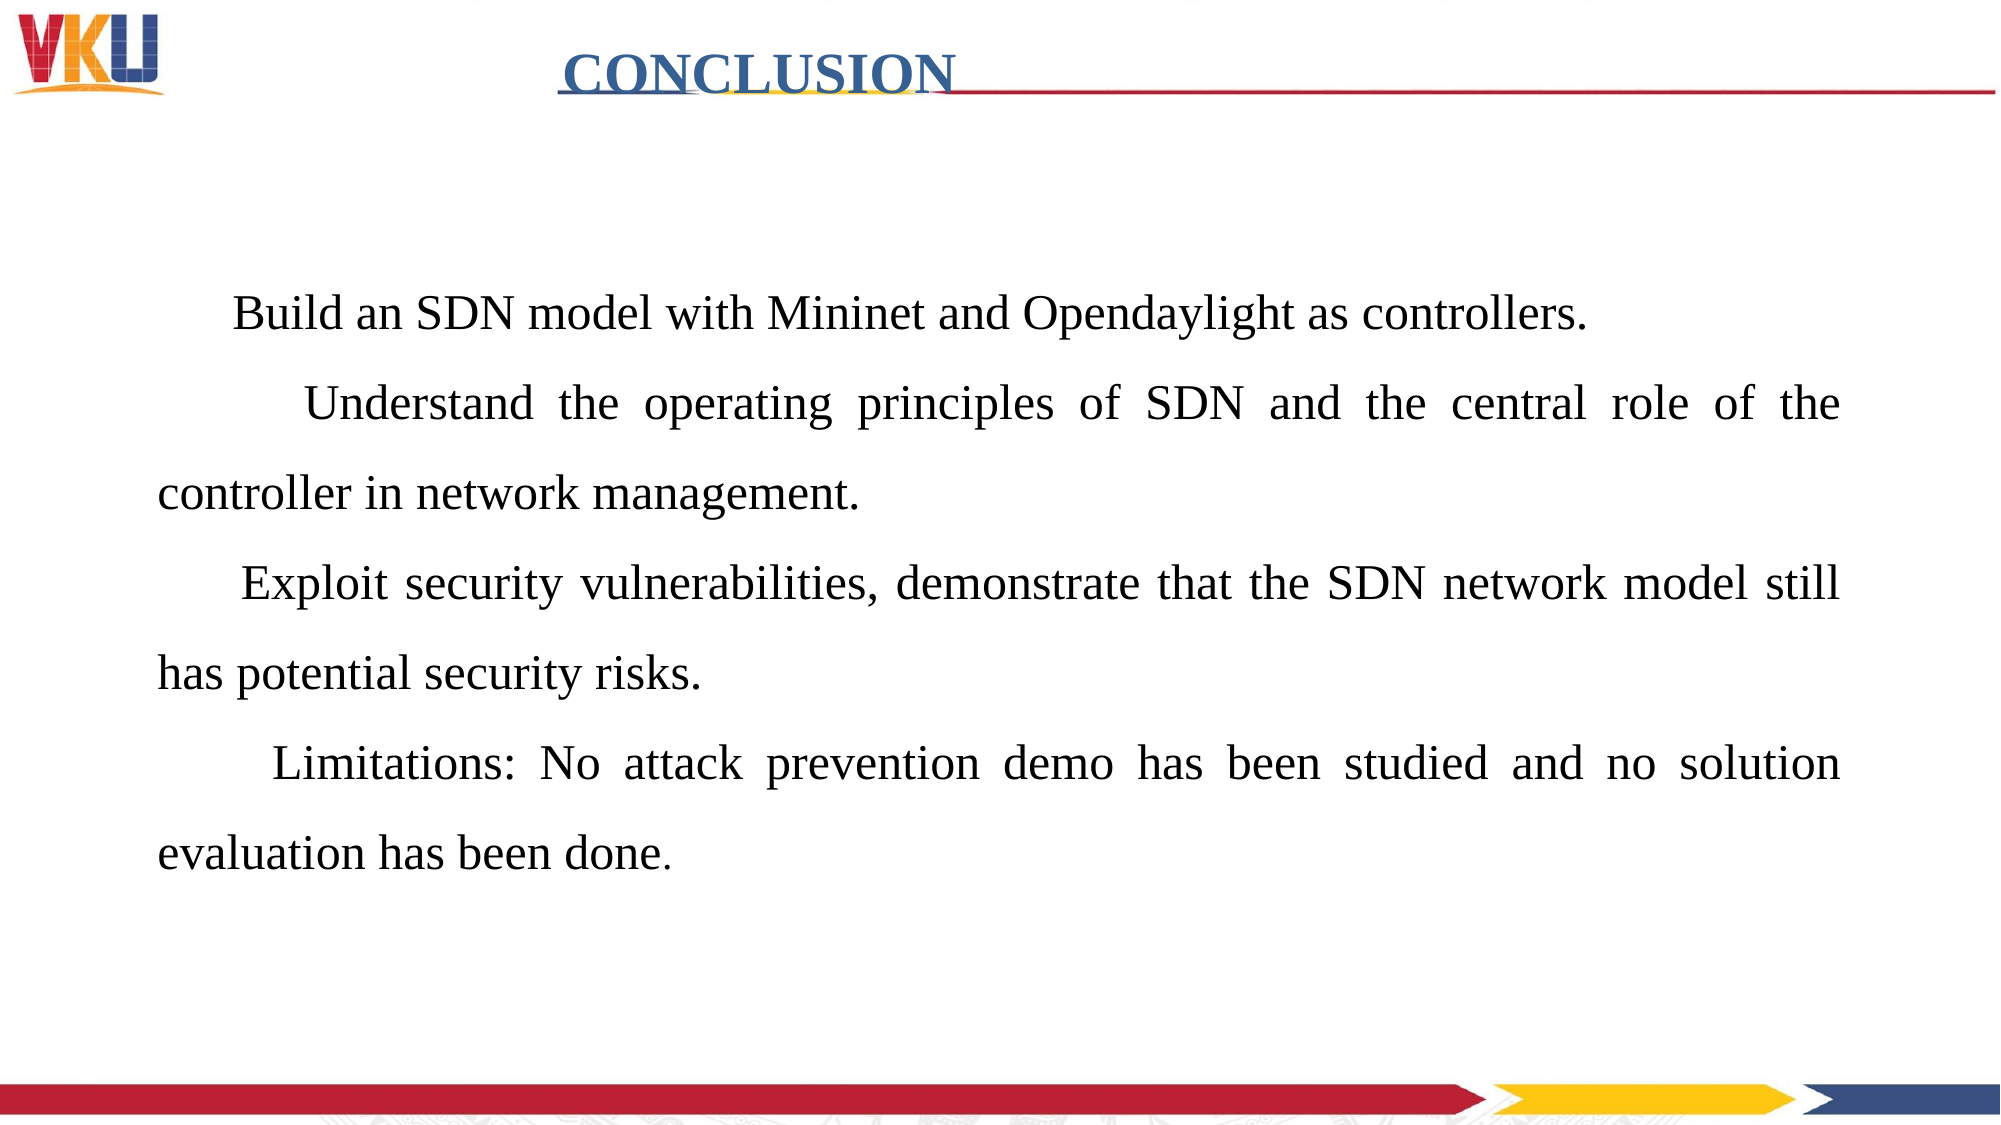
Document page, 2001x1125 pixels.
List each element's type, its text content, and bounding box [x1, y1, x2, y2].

title CONCLUSION [541, 0, 2000, 106]
picture [0, 0, 2000, 1125]
text_box Build an SDN model with Mininet and Opendaylight as controllers. Understand the operating principles of SDN and the central role of the controller in network management. Exploit security vulnerabilities, demonstrate that the SDN network model still has potential security risks. Limitations: No attack prevention demo has been studied and no solution evaluation has been done. [142, 242, 1858, 887]
